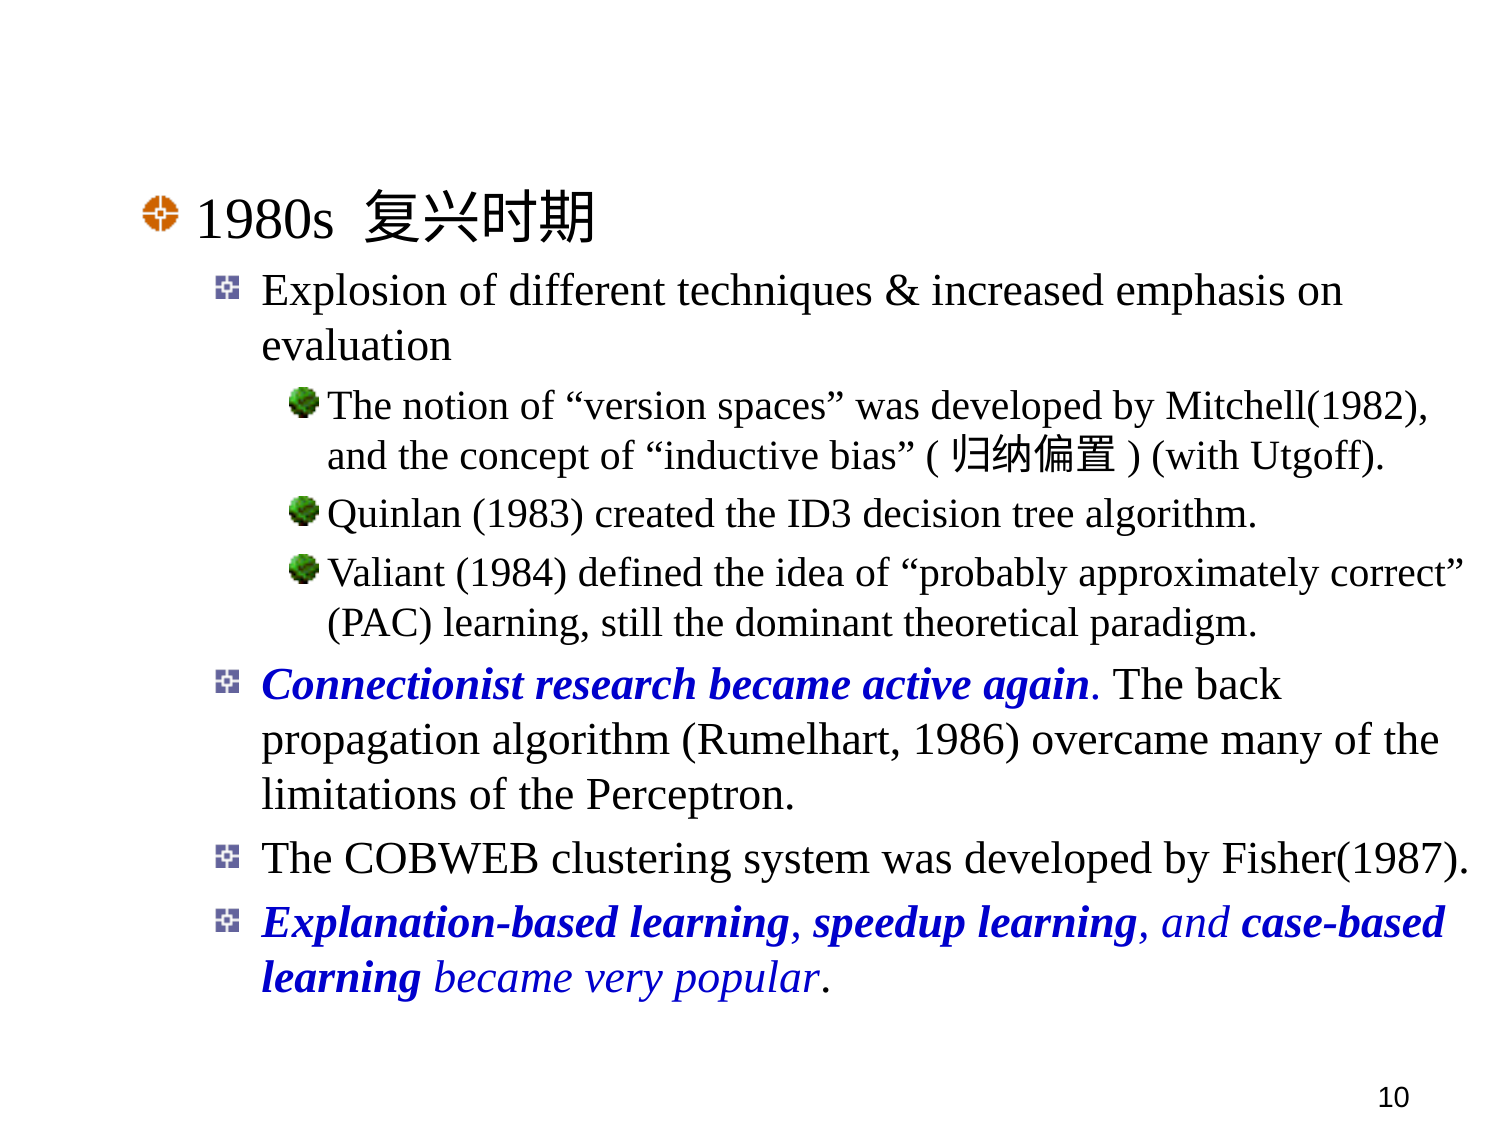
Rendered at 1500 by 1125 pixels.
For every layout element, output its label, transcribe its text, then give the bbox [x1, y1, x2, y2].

list 1980s 复兴时期 Explosion of different techniques & increased emphasis on evaluation The notion of “version spaces” was developed by Mitchell(1982), and the concept of “inductive bias” (归纳偏置) (with Utgoff). Quinlan (1983) created the ID3 decision tree algorithm. Valiant (1984) defined the idea of “probably approximately correct” (PAC) learning, still the dominant theoretical paradigm. Connectionist research became active again. The back propagation algorithm (Rumelhart, 1986) overcame many of the limitations of the Perceptron. The COBWEB clustering system was developed by Fisher(1987). Explanation-based learning, speedup learning, and case-based learning became very popular. [124, 172, 1500, 1071]
picture [214, 843, 239, 868]
picture [289, 496, 319, 526]
slide_number 10 [891, 1071, 1426, 1106]
picture [289, 554, 319, 584]
picture [214, 274, 239, 299]
picture [214, 907, 239, 932]
picture [289, 387, 319, 418]
picture [139, 194, 181, 236]
picture [214, 668, 239, 693]
